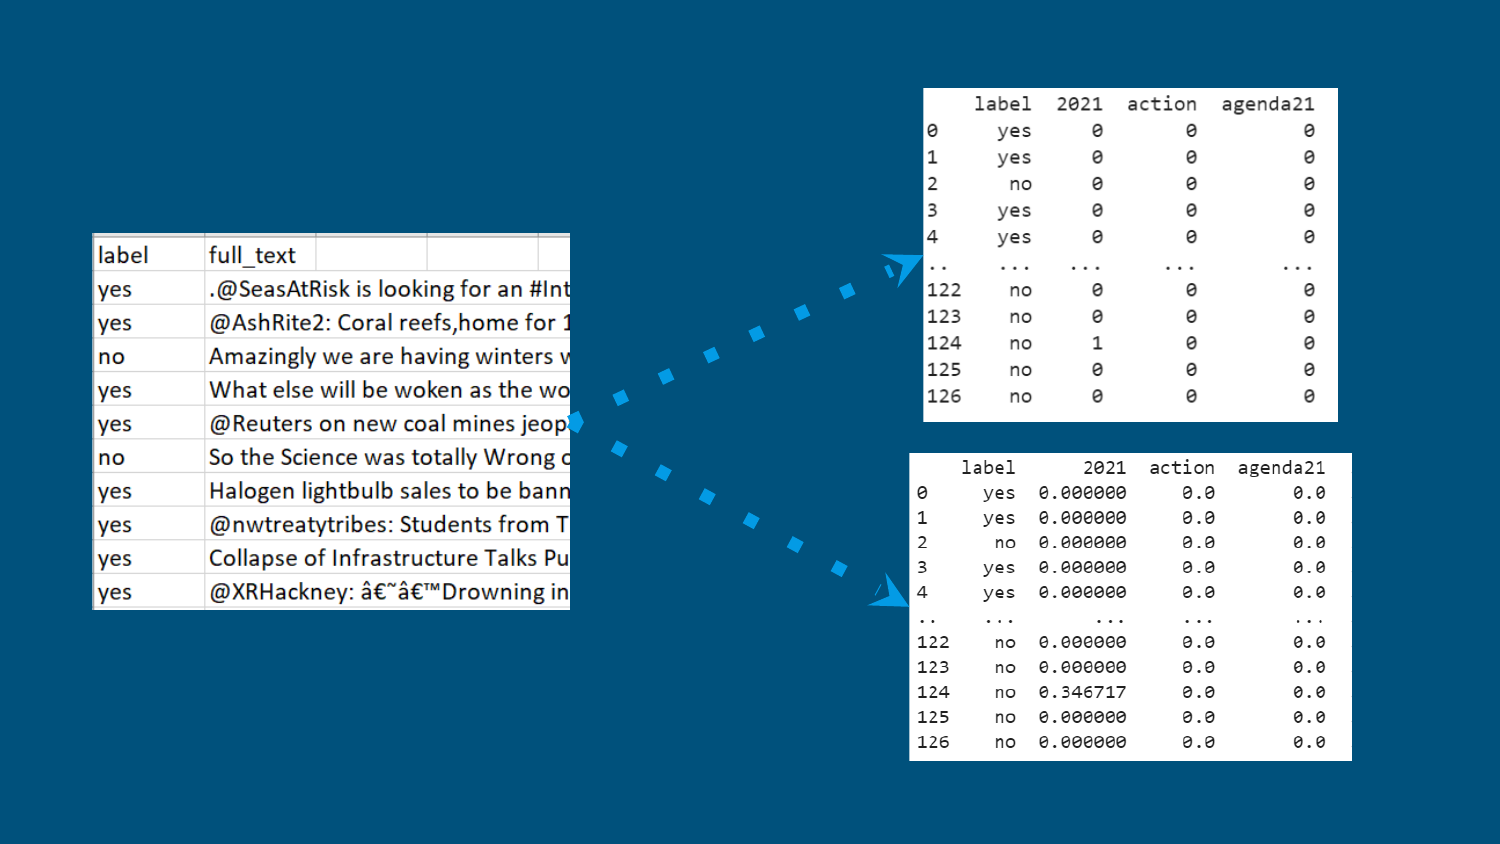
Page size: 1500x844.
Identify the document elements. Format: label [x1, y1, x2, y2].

picture [924, 89, 1337, 421]
picture [910, 454, 1351, 760]
text_box [569, 255, 924, 423]
picture [93, 234, 569, 609]
text_box [569, 421, 910, 607]
